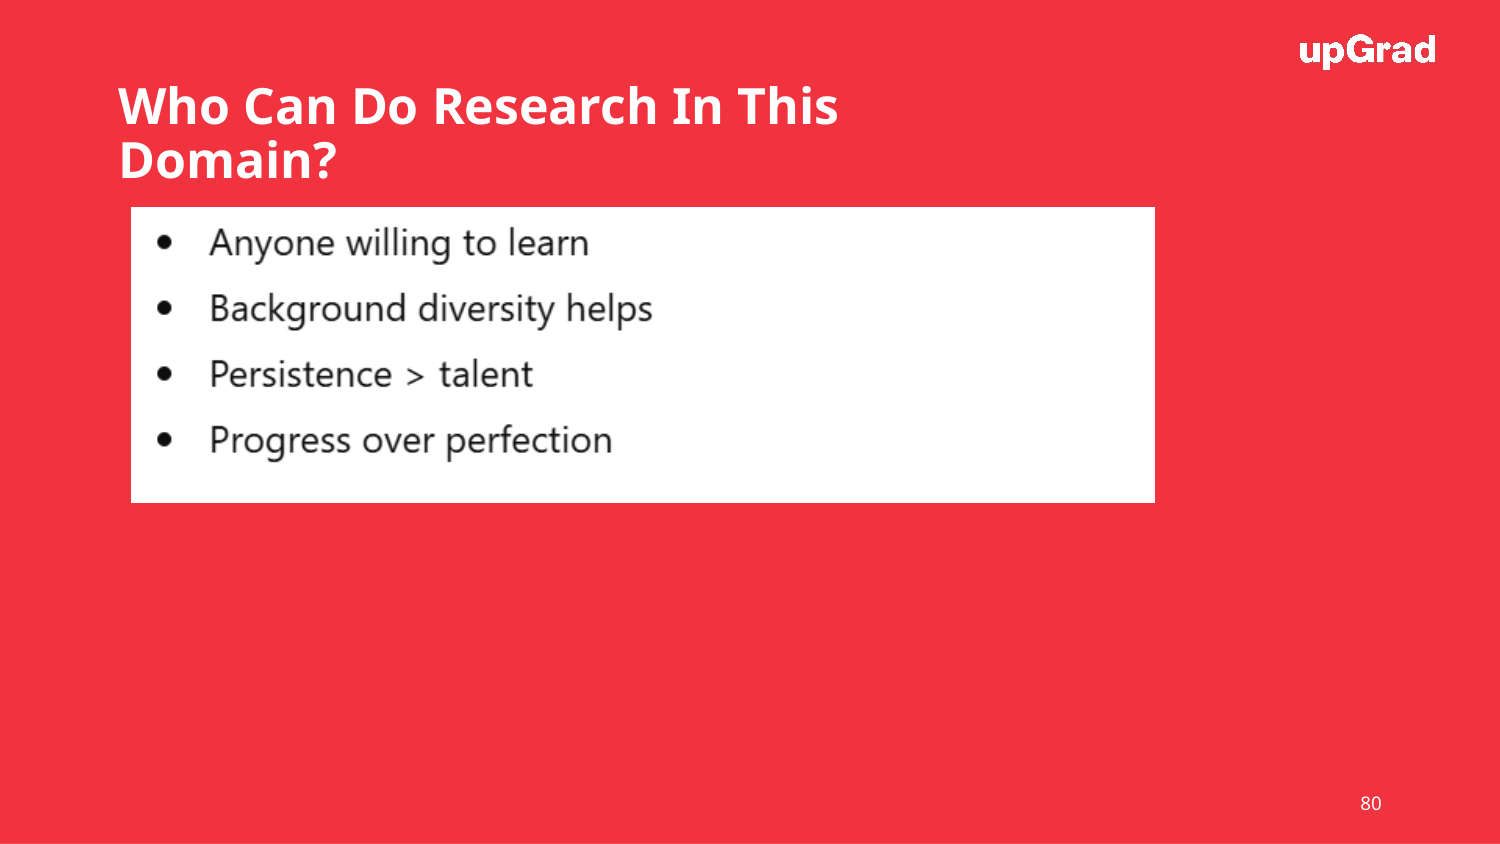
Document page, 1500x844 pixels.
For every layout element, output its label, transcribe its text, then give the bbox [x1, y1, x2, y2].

title Who Can Do Research In This Domain? [103, 89, 1087, 182]
slide_number 80 [1059, 782, 1397, 827]
picture [1300, 34, 1435, 70]
picture [130, 206, 1155, 503]
